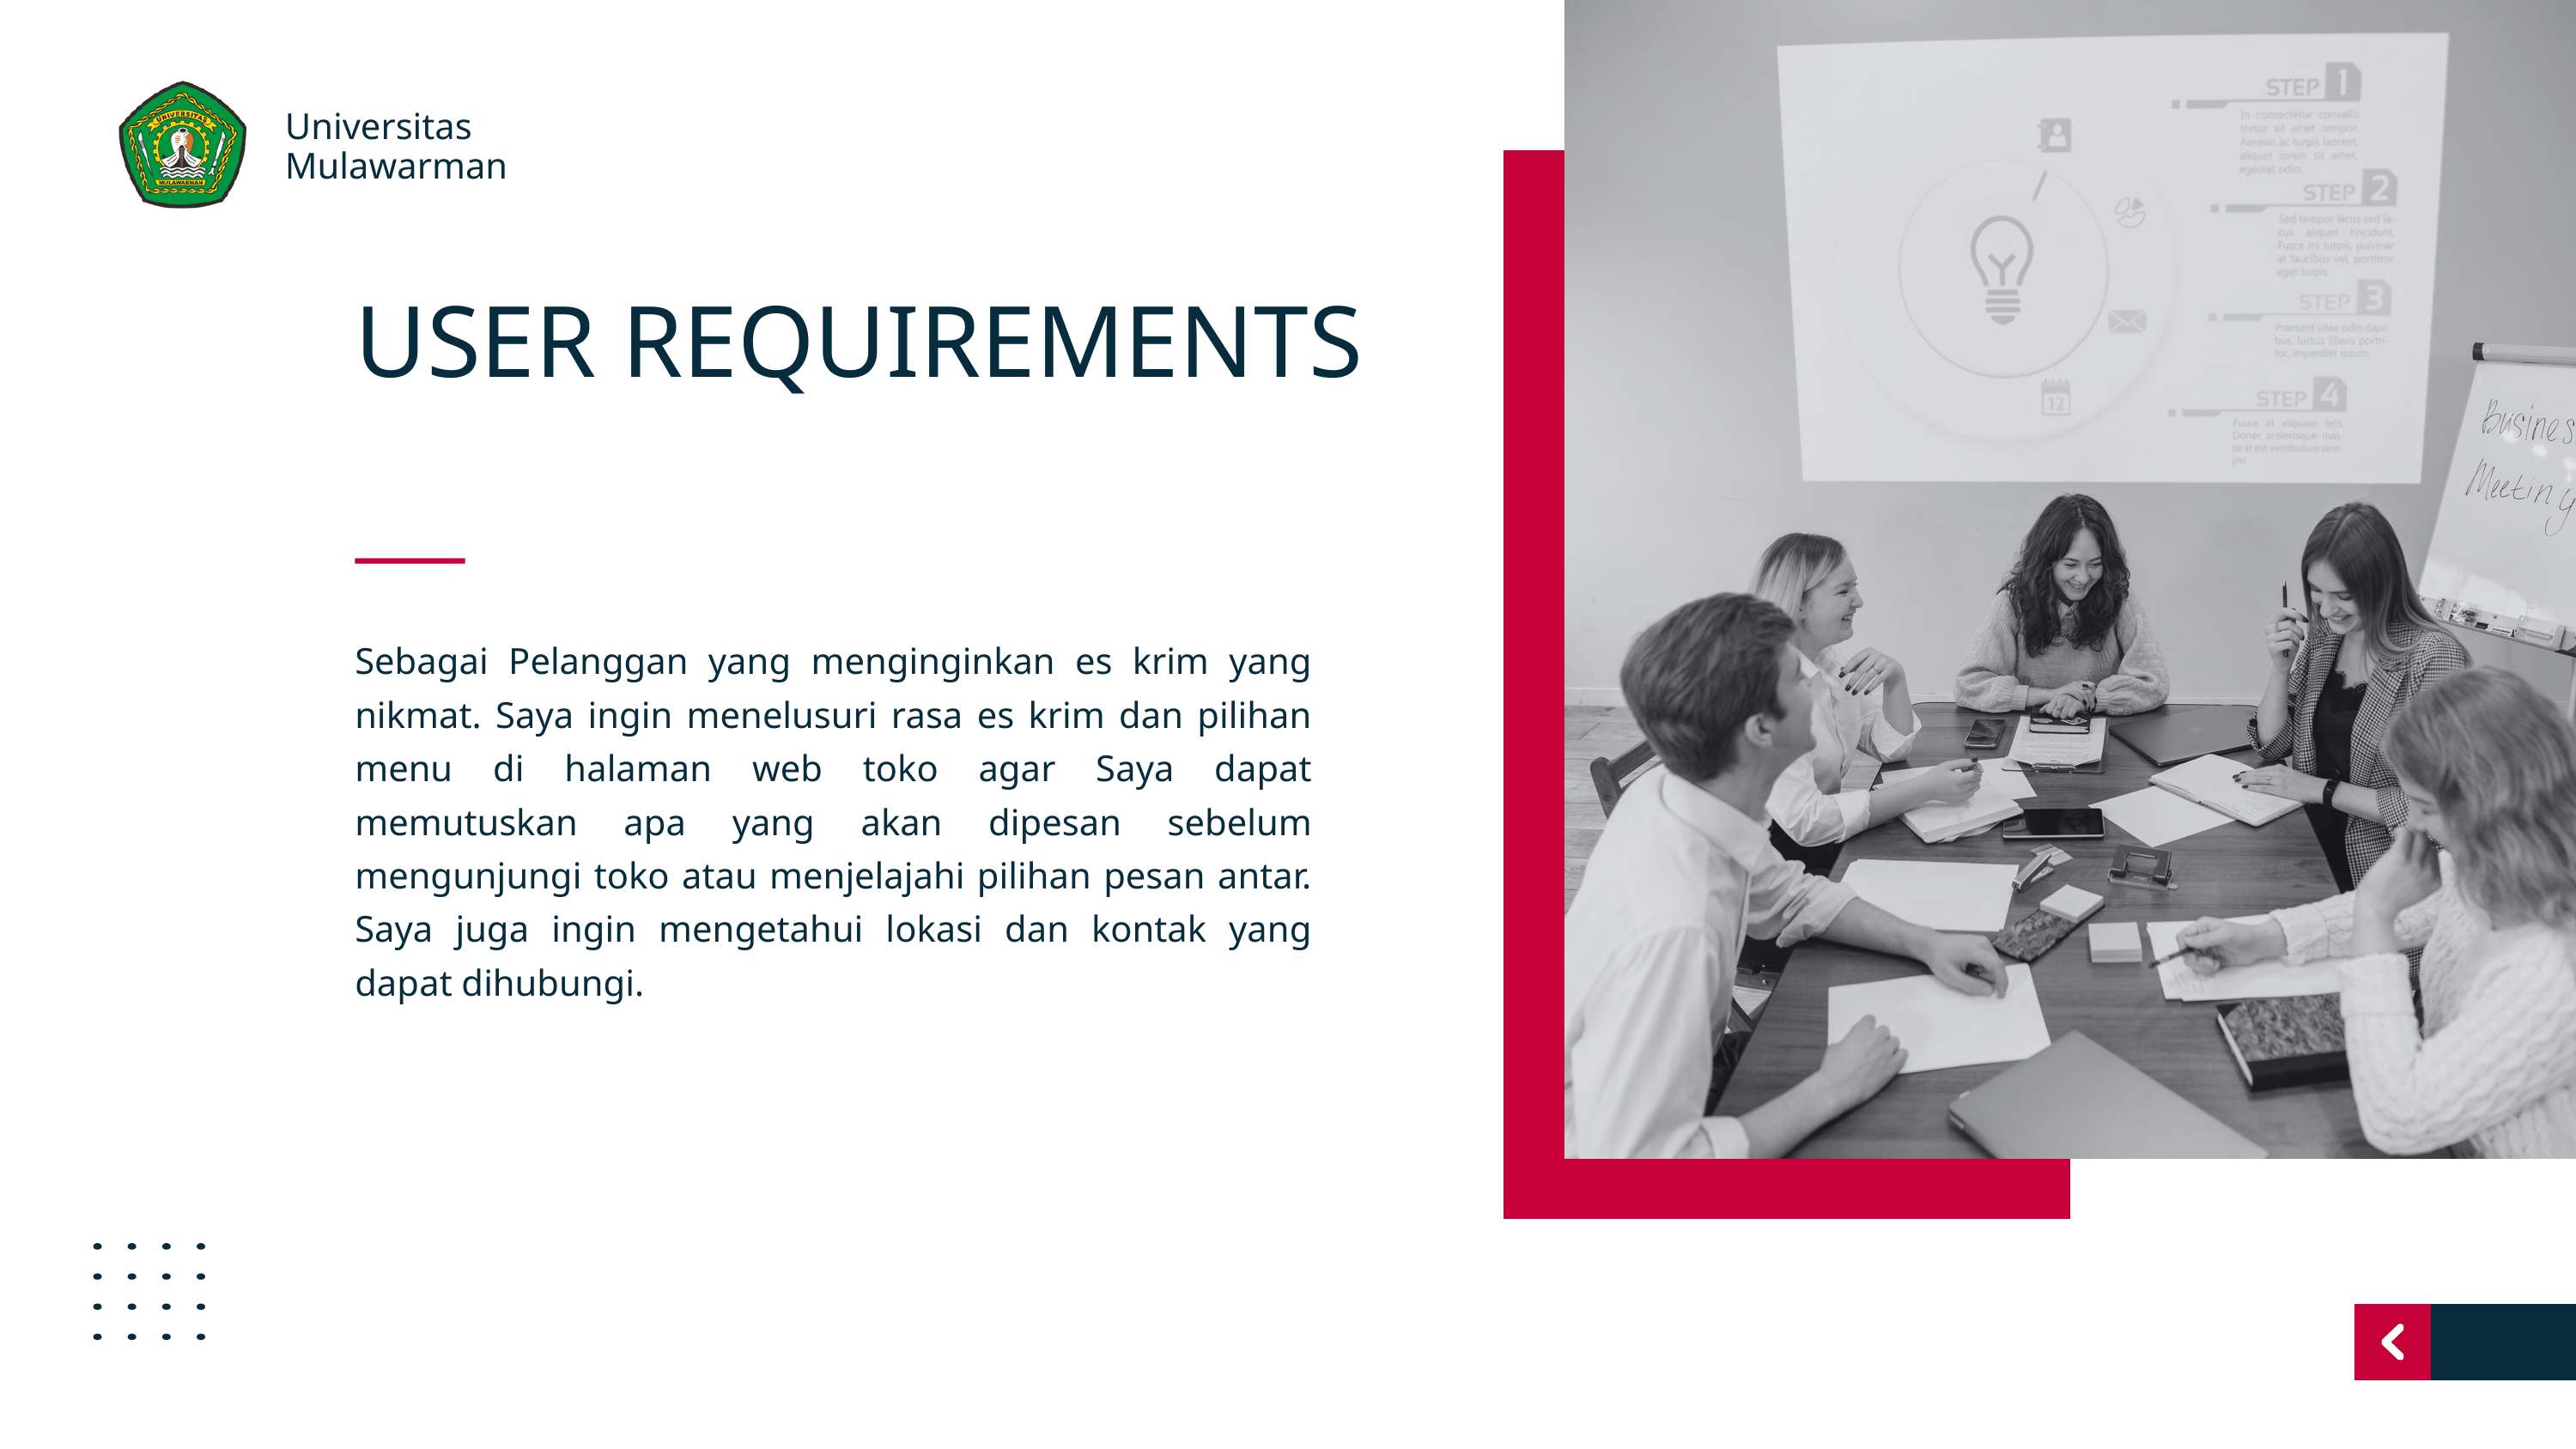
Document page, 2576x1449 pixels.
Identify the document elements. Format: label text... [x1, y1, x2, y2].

text_box Sebagai Pelanggan yang menginginkan es krim yang nikmat. Saya ingin menelusuri rasa es krim dan pilihan menu di halaman web toko agar Saya dapat memutuskan apa yang akan dipesan sebelum mengunjungi toko atau menjelajahi pilihan pesan antar. Saya juga ingin mengetahui lokasi dan kontak yang dapat dihubungi. [355, 627, 1313, 1003]
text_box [1504, 149, 2071, 1220]
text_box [1564, 0, 2576, 1160]
text_box [107, 70, 257, 220]
text_box [93, 1243, 205, 1340]
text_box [2432, 1303, 2576, 1381]
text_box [2354, 1303, 2432, 1381]
text_box Universitas Mulawarman [284, 106, 544, 186]
text_box USER REQUIREMENTS [355, 288, 1419, 397]
